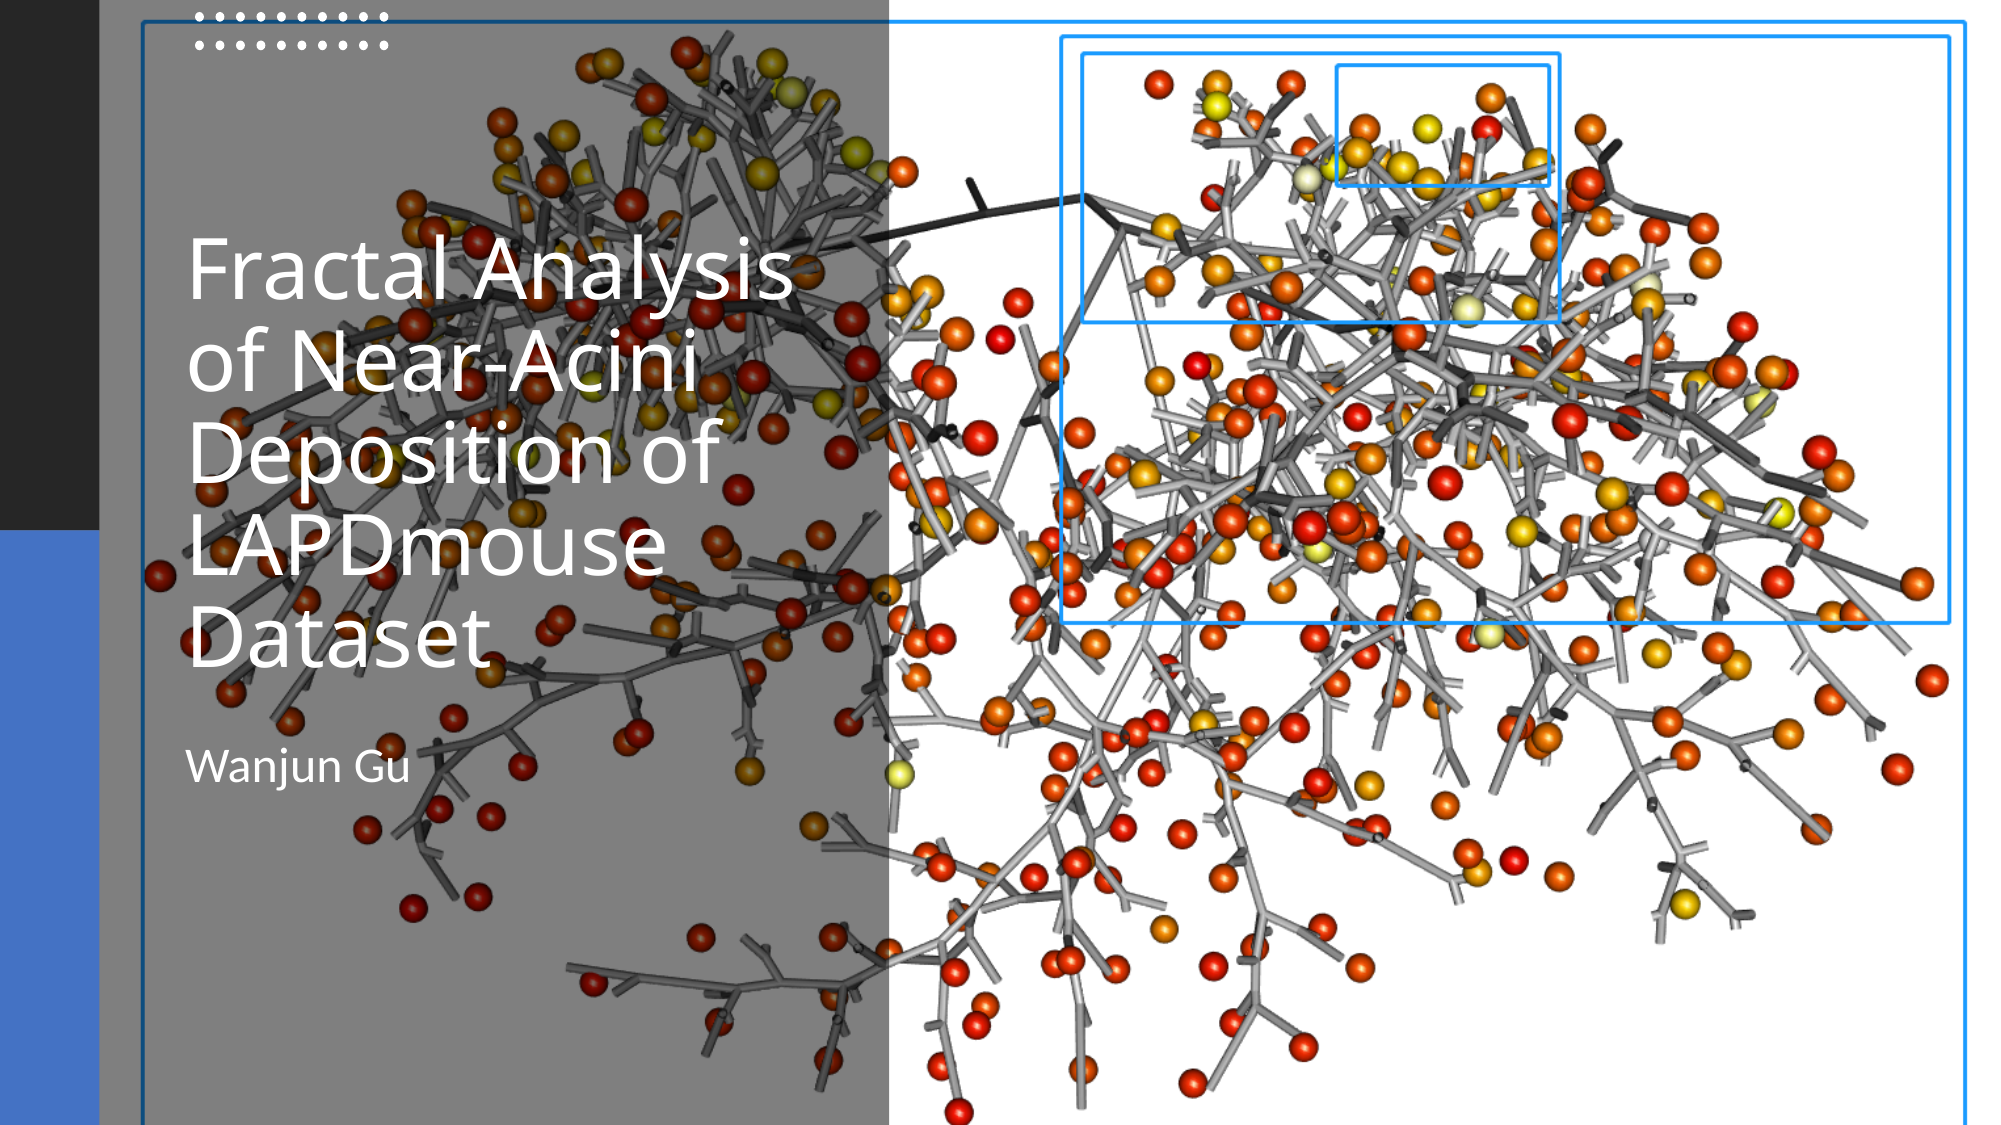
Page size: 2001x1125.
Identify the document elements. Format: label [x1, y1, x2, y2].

text_box [194, 11, 389, 51]
picture [99, 0, 2000, 1125]
text_box [0, 529, 99, 1125]
text_box [0, 0, 99, 529]
